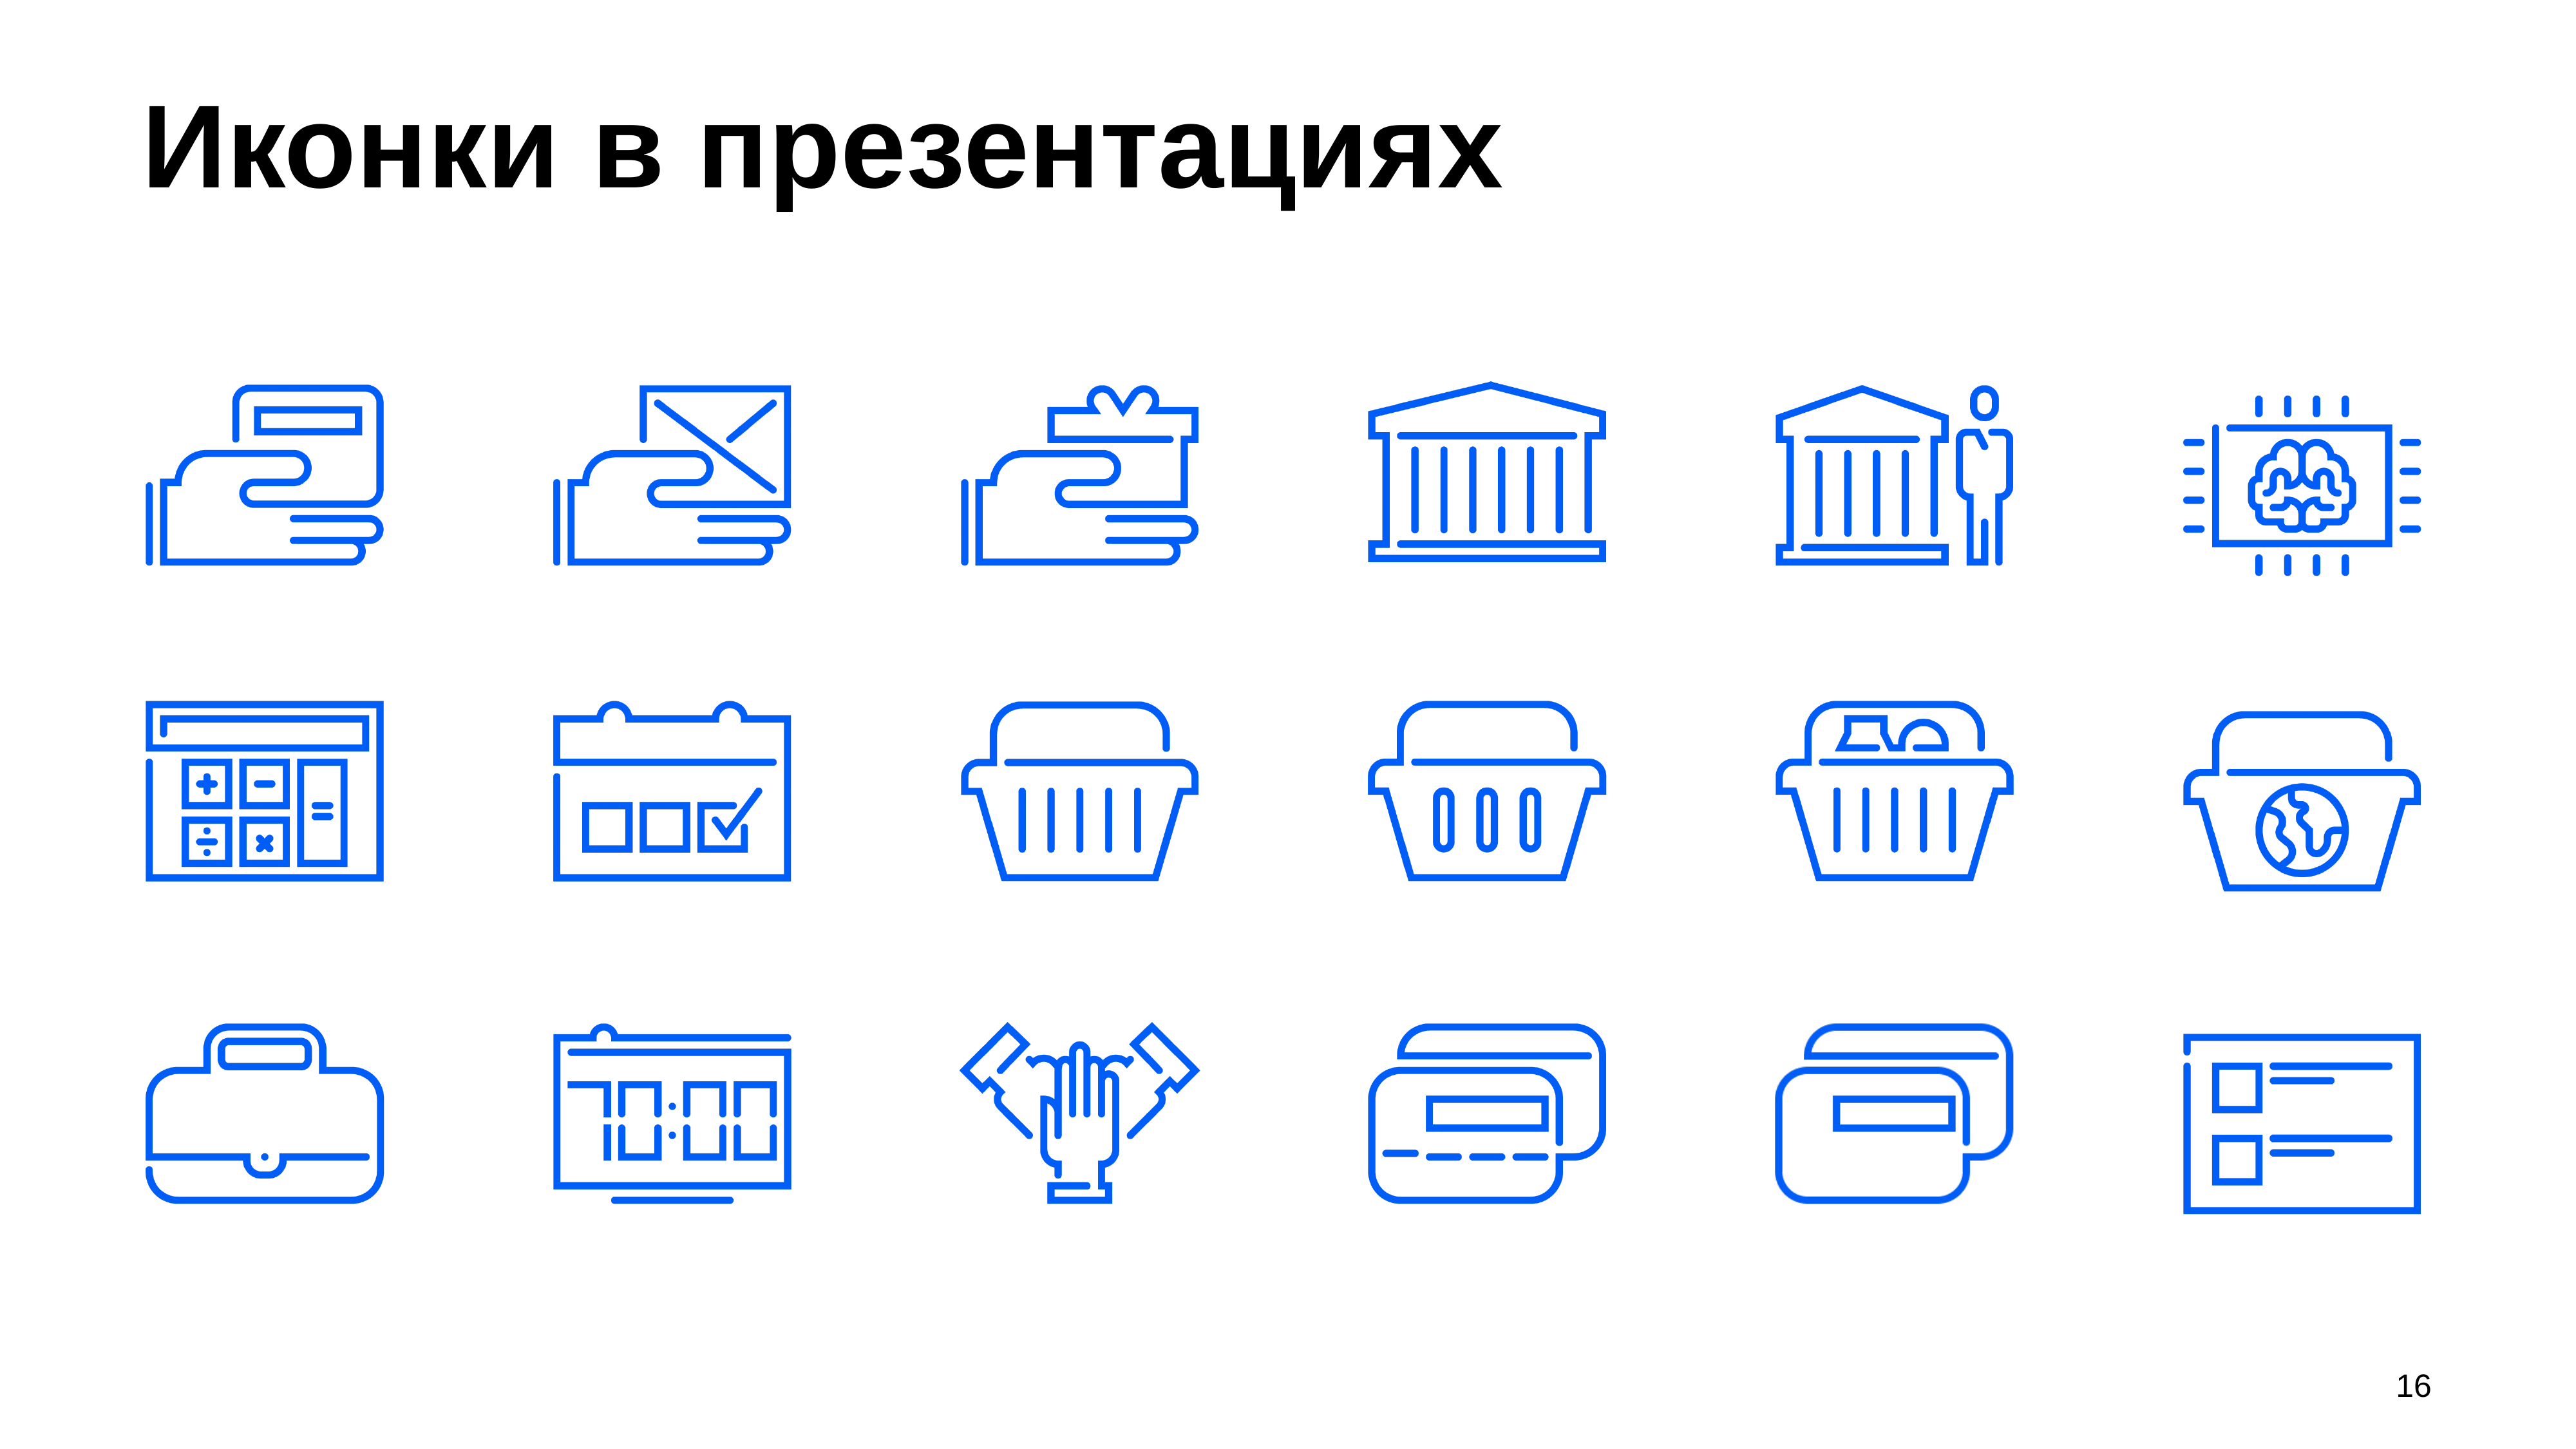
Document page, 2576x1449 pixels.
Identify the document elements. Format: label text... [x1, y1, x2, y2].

picture [1364, 381, 1610, 569]
picture [142, 381, 387, 569]
picture [142, 1019, 387, 1208]
picture [1772, 697, 2017, 885]
picture [1364, 697, 1610, 885]
slide_number 16 [2240, 1356, 2432, 1404]
picture [549, 381, 795, 569]
title Иконки в презентациях [142, 47, 2432, 280]
picture [549, 697, 795, 885]
picture [2179, 1030, 2425, 1218]
picture [2179, 707, 2425, 895]
picture [142, 697, 387, 885]
picture [957, 697, 1202, 885]
picture [2179, 392, 2425, 580]
picture [1772, 1020, 2017, 1208]
picture [549, 1020, 795, 1208]
picture [1772, 381, 2017, 569]
picture [1364, 1020, 1610, 1208]
picture [957, 1020, 1202, 1208]
picture [957, 381, 1202, 569]
